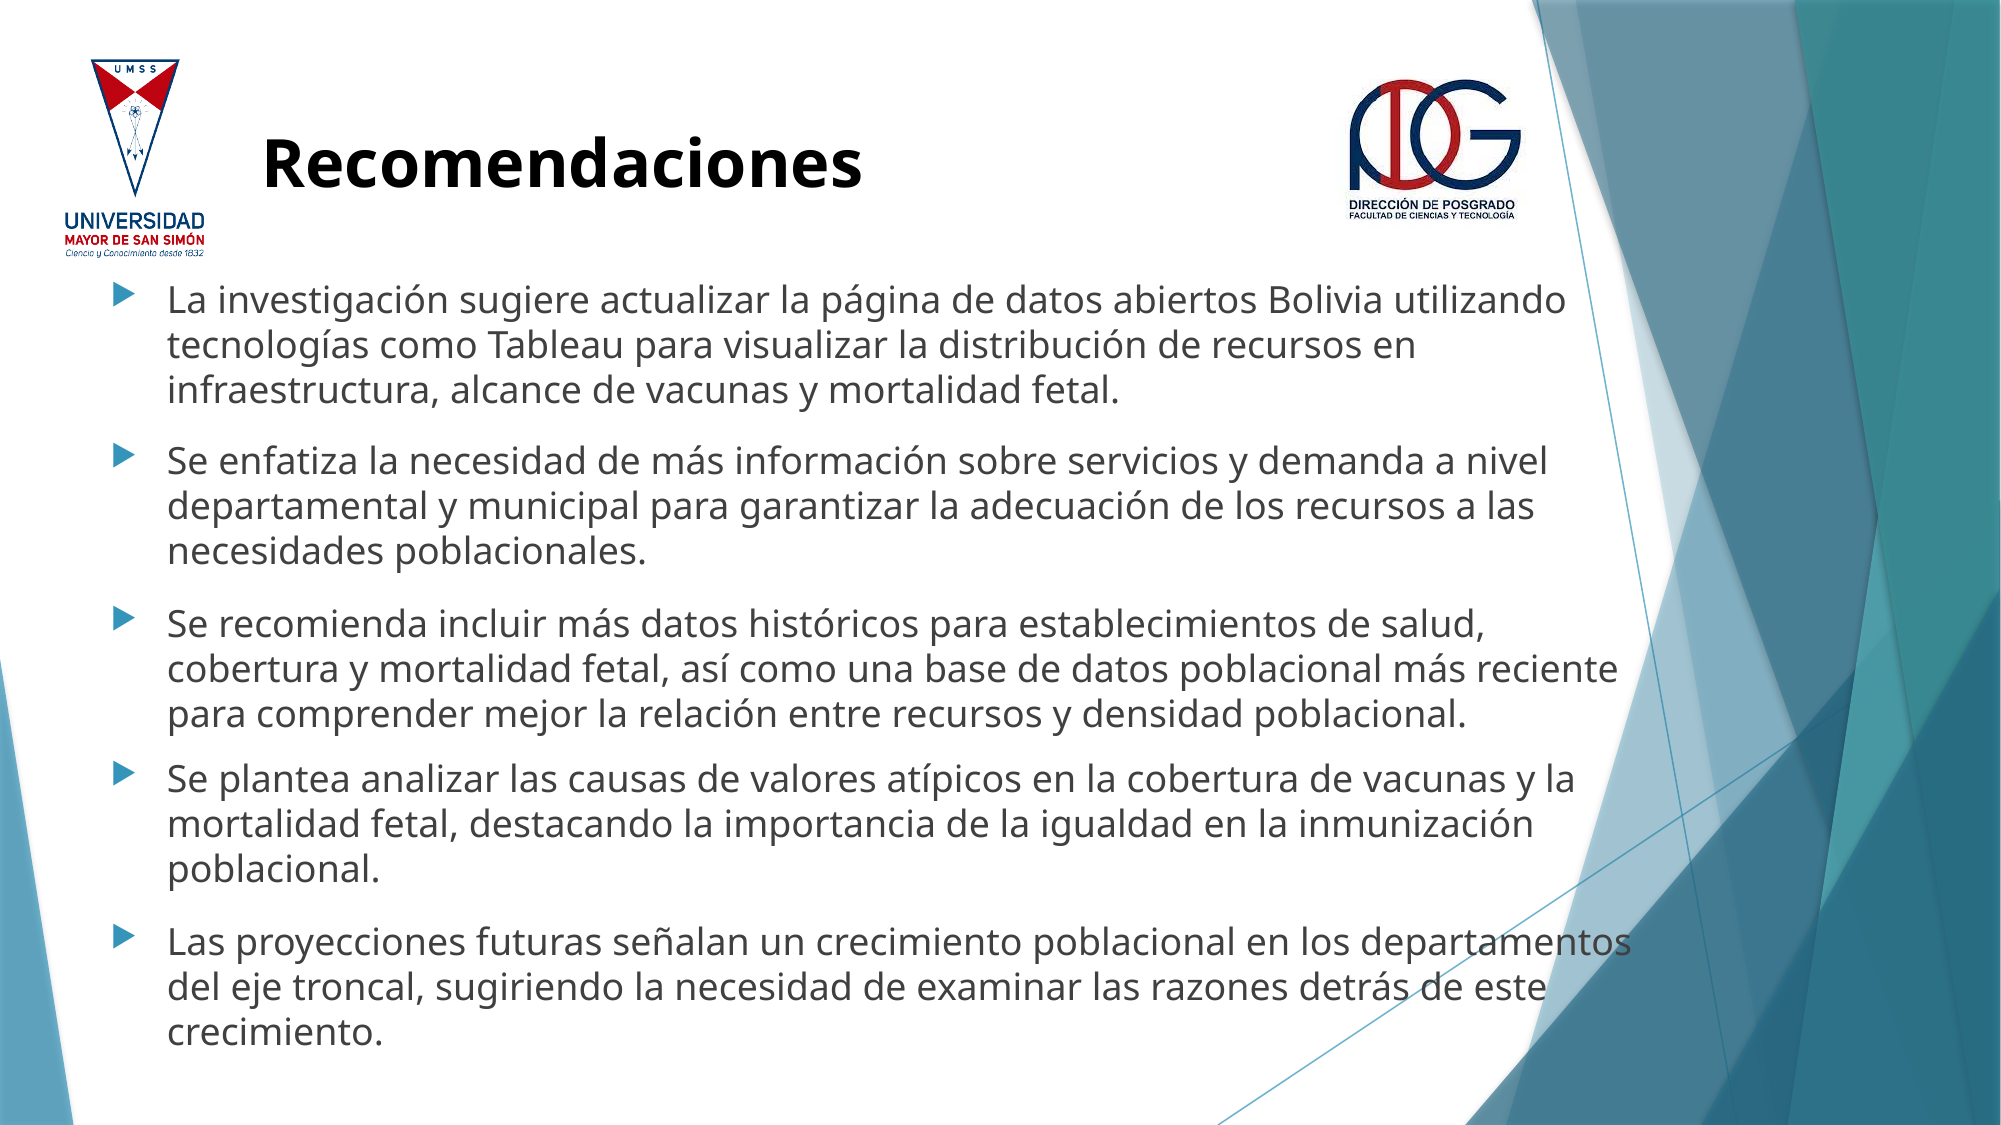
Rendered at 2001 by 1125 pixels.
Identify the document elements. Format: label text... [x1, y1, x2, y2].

text_box Se plantea analizar las causas de valores atípicos en la cobertura de vacunas y la mortalidad fetal, destacando la importancia de la igualdad en la inmunización poblacional. [95, 747, 1675, 903]
picture [1335, 46, 1546, 232]
text_box Se recomienda incluir más datos históricos para establecimientos de salud, cobertura y mortalidad fetal, así como una base de datos poblacional más reciente para comprender mejor la relación entre recursos y densidad poblacional. [95, 592, 1675, 747]
title Recomendaciones [246, 97, 1330, 232]
picture [64, 59, 205, 258]
list La investigación sugiere actualizar la página de datos abiertos Bolivia utilizando tecnologías como Tableau para visualizar la distribución de recursos en infraestructura, alcance de vacunas y mortalidad fetal. [95, 268, 1675, 423]
text_box Las proyecciones futuras señalan un crecimiento poblacional en los departamentos del eje troncal, sugiriendo la necesidad de examinar las razones detrás de este crecimiento. [95, 910, 1675, 1066]
text_box Se enfatiza la necesidad de más información sobre servicios y demanda a nivel departamental y municipal para garantizar la adecuación de los recursos a las necesidades poblacionales. [95, 429, 1675, 584]
